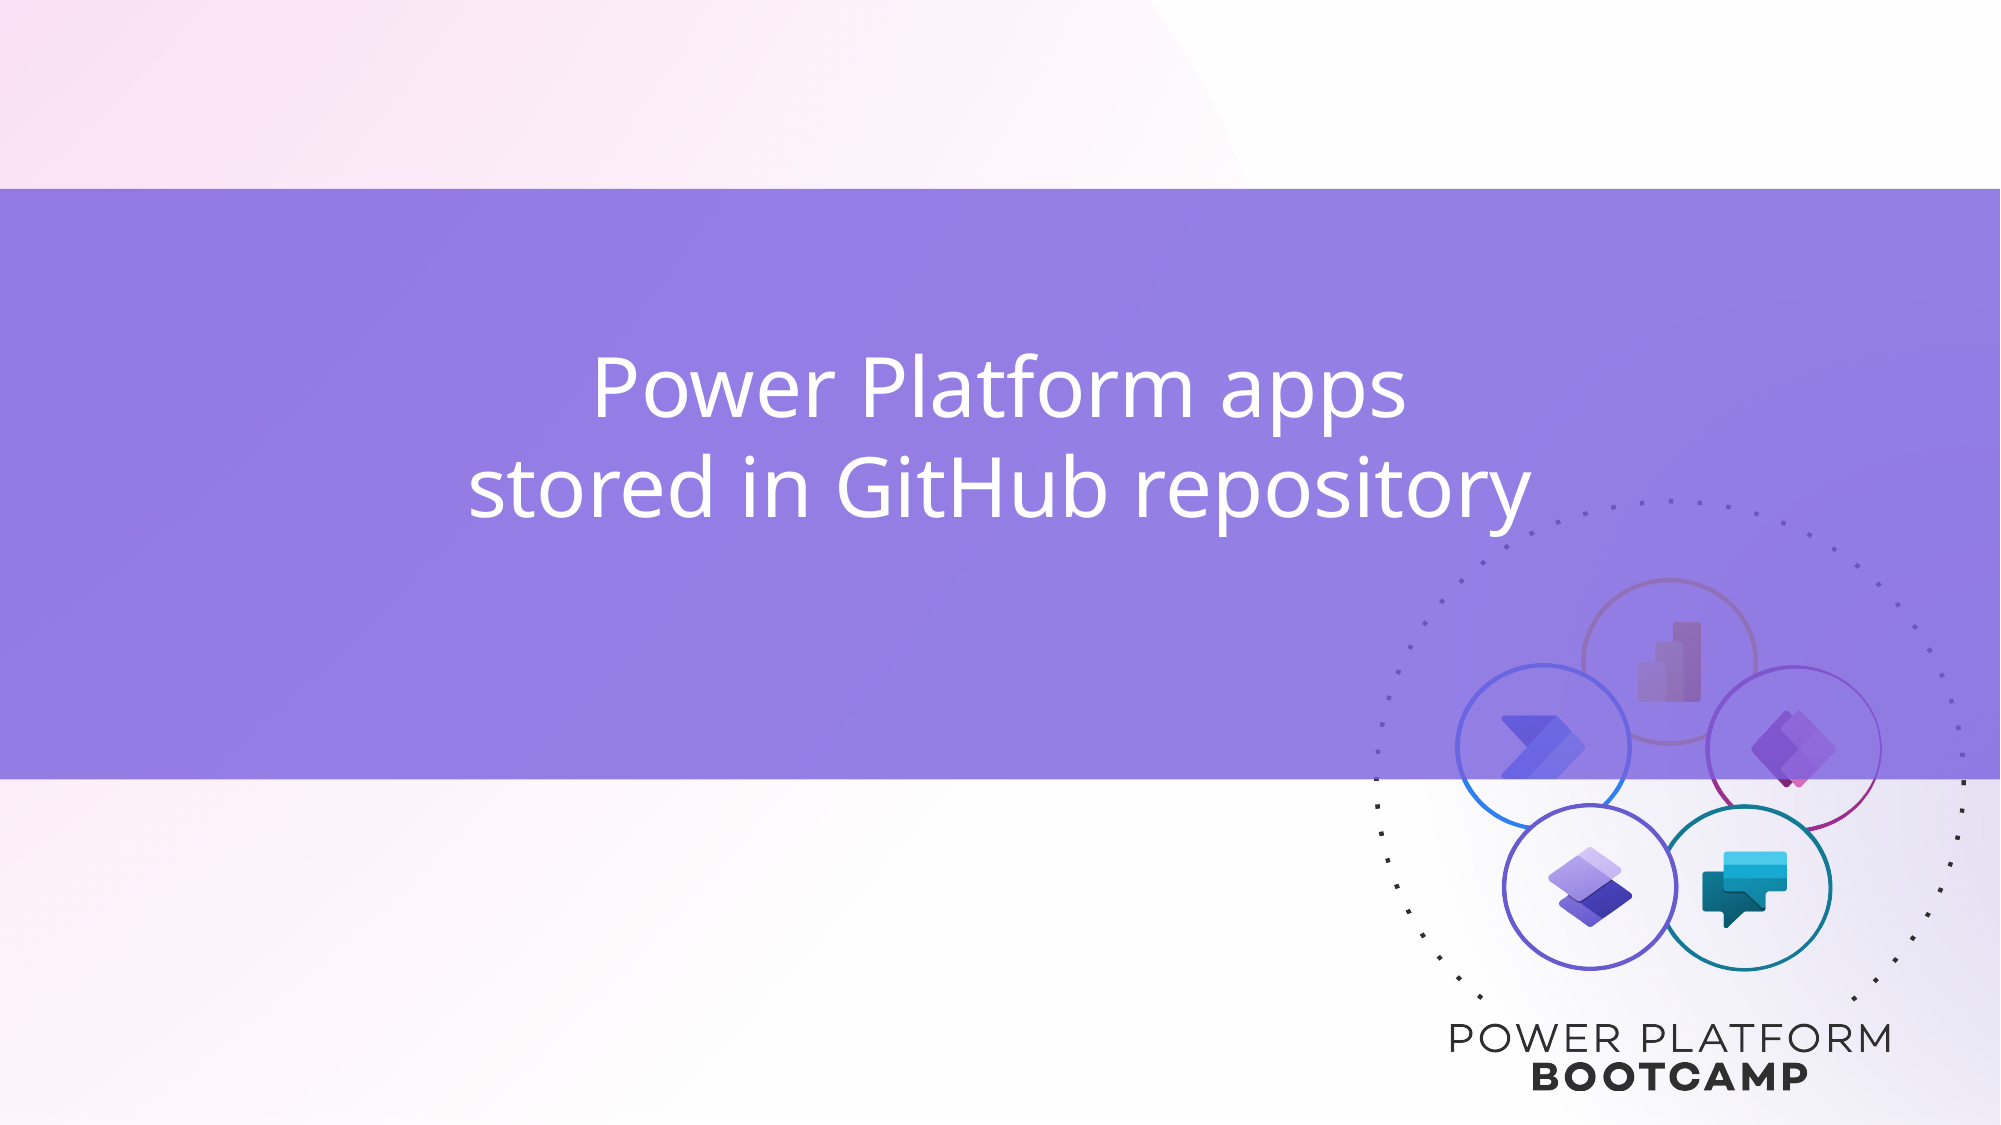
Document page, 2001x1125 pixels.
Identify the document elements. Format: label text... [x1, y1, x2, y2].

text_box Power Platform apps stored in GitHub repository [0, 188, 2000, 780]
picture [0, 0, 2001, 1125]
